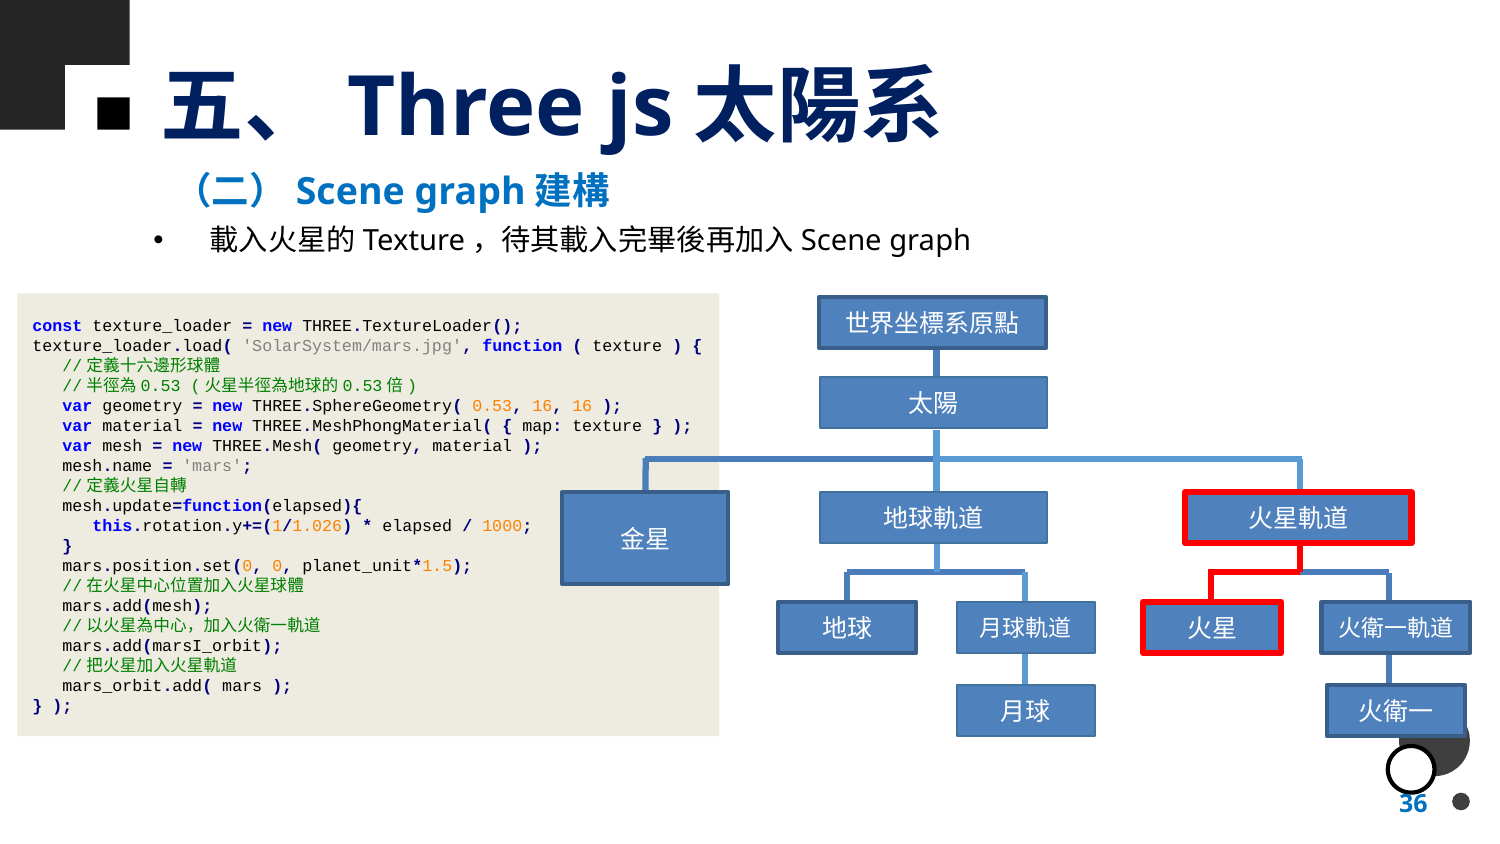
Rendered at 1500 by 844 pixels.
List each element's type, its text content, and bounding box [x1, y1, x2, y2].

text_box （二）Scene graph建構 [159, 153, 692, 213]
text_box 載入火星的Texture，待其載入完畢後再加入Scene graph [119, 213, 1412, 284]
text_box const texture_loader = new THREE.TextureLoader(); texture_loader.load( 'SolarSystem/mars.jpg', function ( texture ) { //定義十六邊形球體 //半徑為0.53 (火星半徑為地球的0.53倍) var geometry = new THREE.SphereGeometry( 0.53, 16, 16 ); var material = new THREE.MeshPhongMaterial( { map: texture } ); var mesh = new THREE.Mesh( geometry, material ); mesh.name = 'mars'; //定義火星自轉 mesh.update=function(elapsed){ this.rotation.y+=(1/1.026) * elapsed / 1000; } mars.position.set(0, 0, planet_unit*1.5); //在火星中心位置加入火星球體 mars.add(mesh); //以火星為中心，加入火衛一軌道 mars.add(marsI_orbit); //把火星加入火星軌道 mars_orbit.add( mars ); } ); [17, 293, 720, 737]
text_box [1387, 744, 1471, 811]
slide_number 36 [1092, 782, 1443, 827]
title 五、Three js太陽系 [145, 32, 1500, 173]
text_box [562, 296, 1471, 737]
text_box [0, 0, 130, 130]
